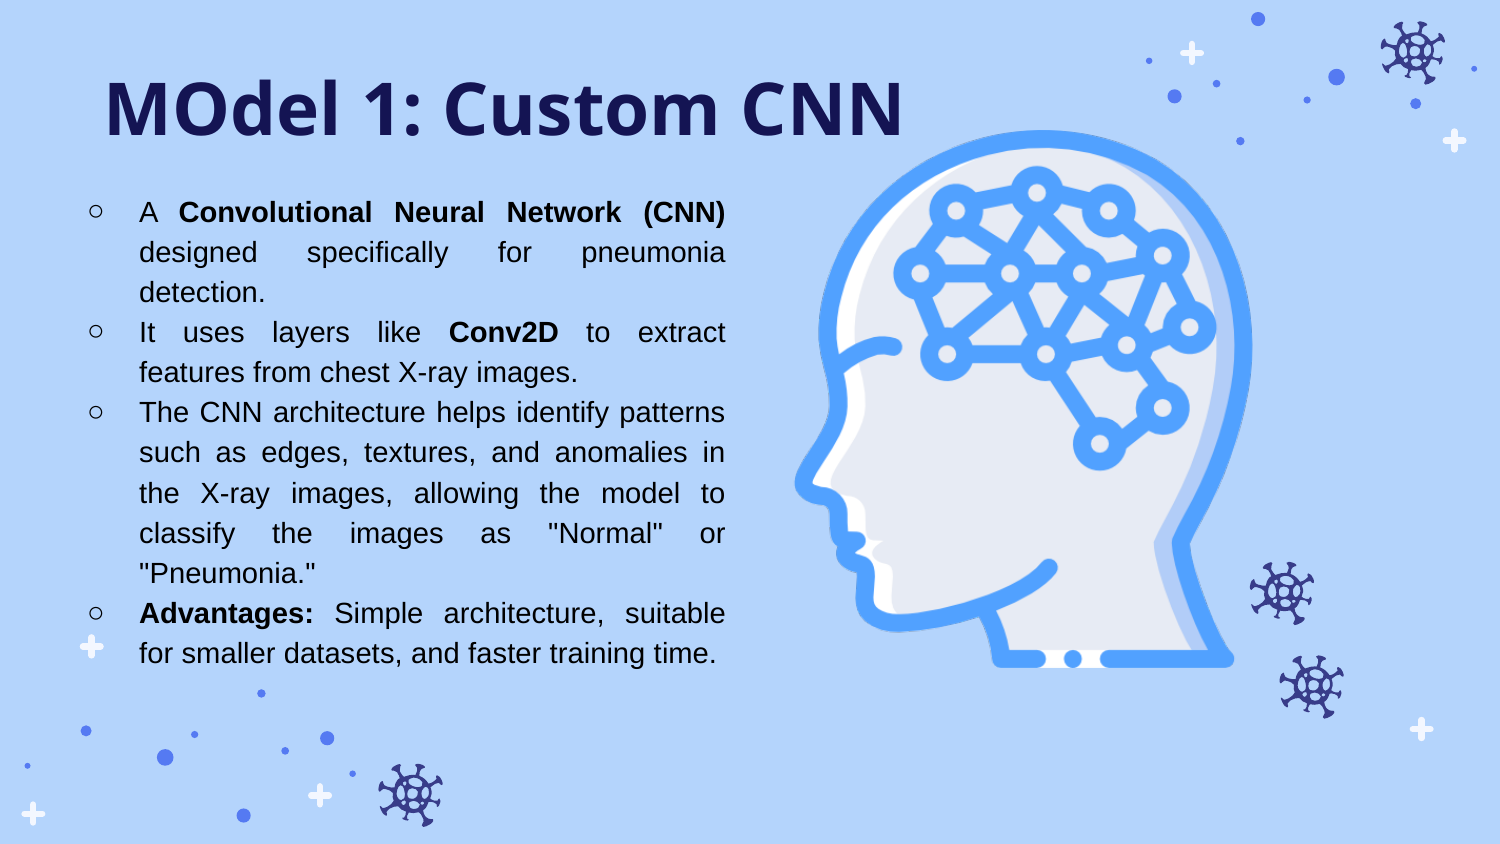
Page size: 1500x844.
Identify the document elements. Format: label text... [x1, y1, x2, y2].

text_box [1296, 613, 1305, 625]
text_box [1296, 573, 1314, 608]
text_box [1279, 655, 1344, 719]
title MOdel 1: Custom CNN [88, 47, 1353, 142]
picture [754, 130, 1293, 669]
subtitle A Convolutional Neural Network (CNN) designed specifically for pneumonia detection. It uses layers like Conv2D to extract features from chest X-ray images. The CNN architecture helps identify patterns such as edges, textures, and anomalies in the X-ray images, allowing the model to classify the images as "Normal" or "Pneumonia." Advantages: Simple architecture, suitable for smaller datasets, and faster training time. [0, 112, 742, 428]
